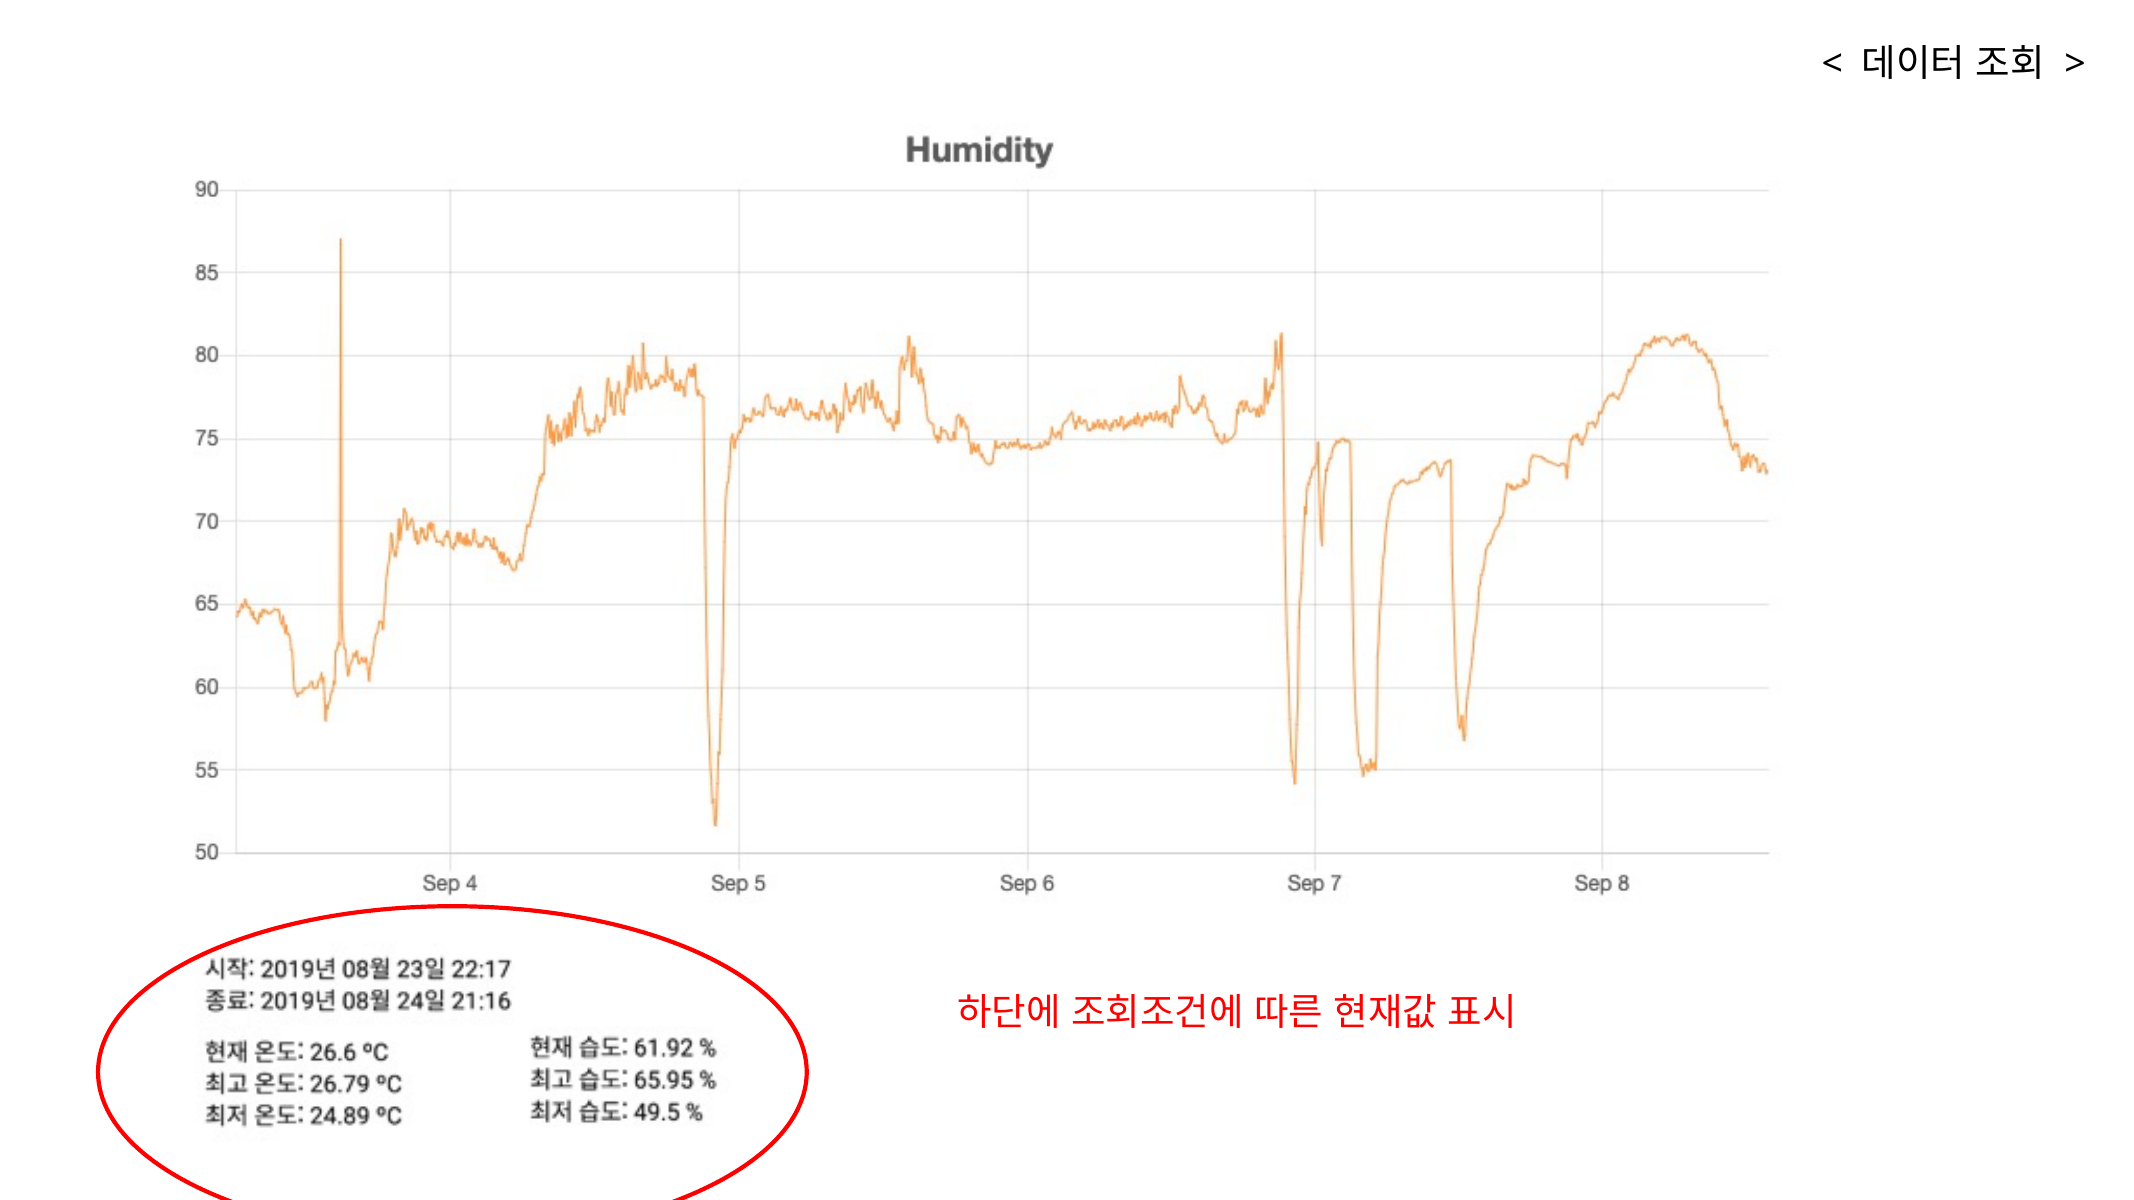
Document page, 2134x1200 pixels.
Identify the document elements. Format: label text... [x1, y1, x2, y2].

picture [180, 109, 1861, 931]
picture [180, 941, 737, 1151]
text_box [95, 942, 809, 1200]
text_box < 데이터 조회 > [1806, 31, 2111, 91]
text_box 하단에 조회조건에 따른 현재값 표시 [942, 981, 1533, 1041]
